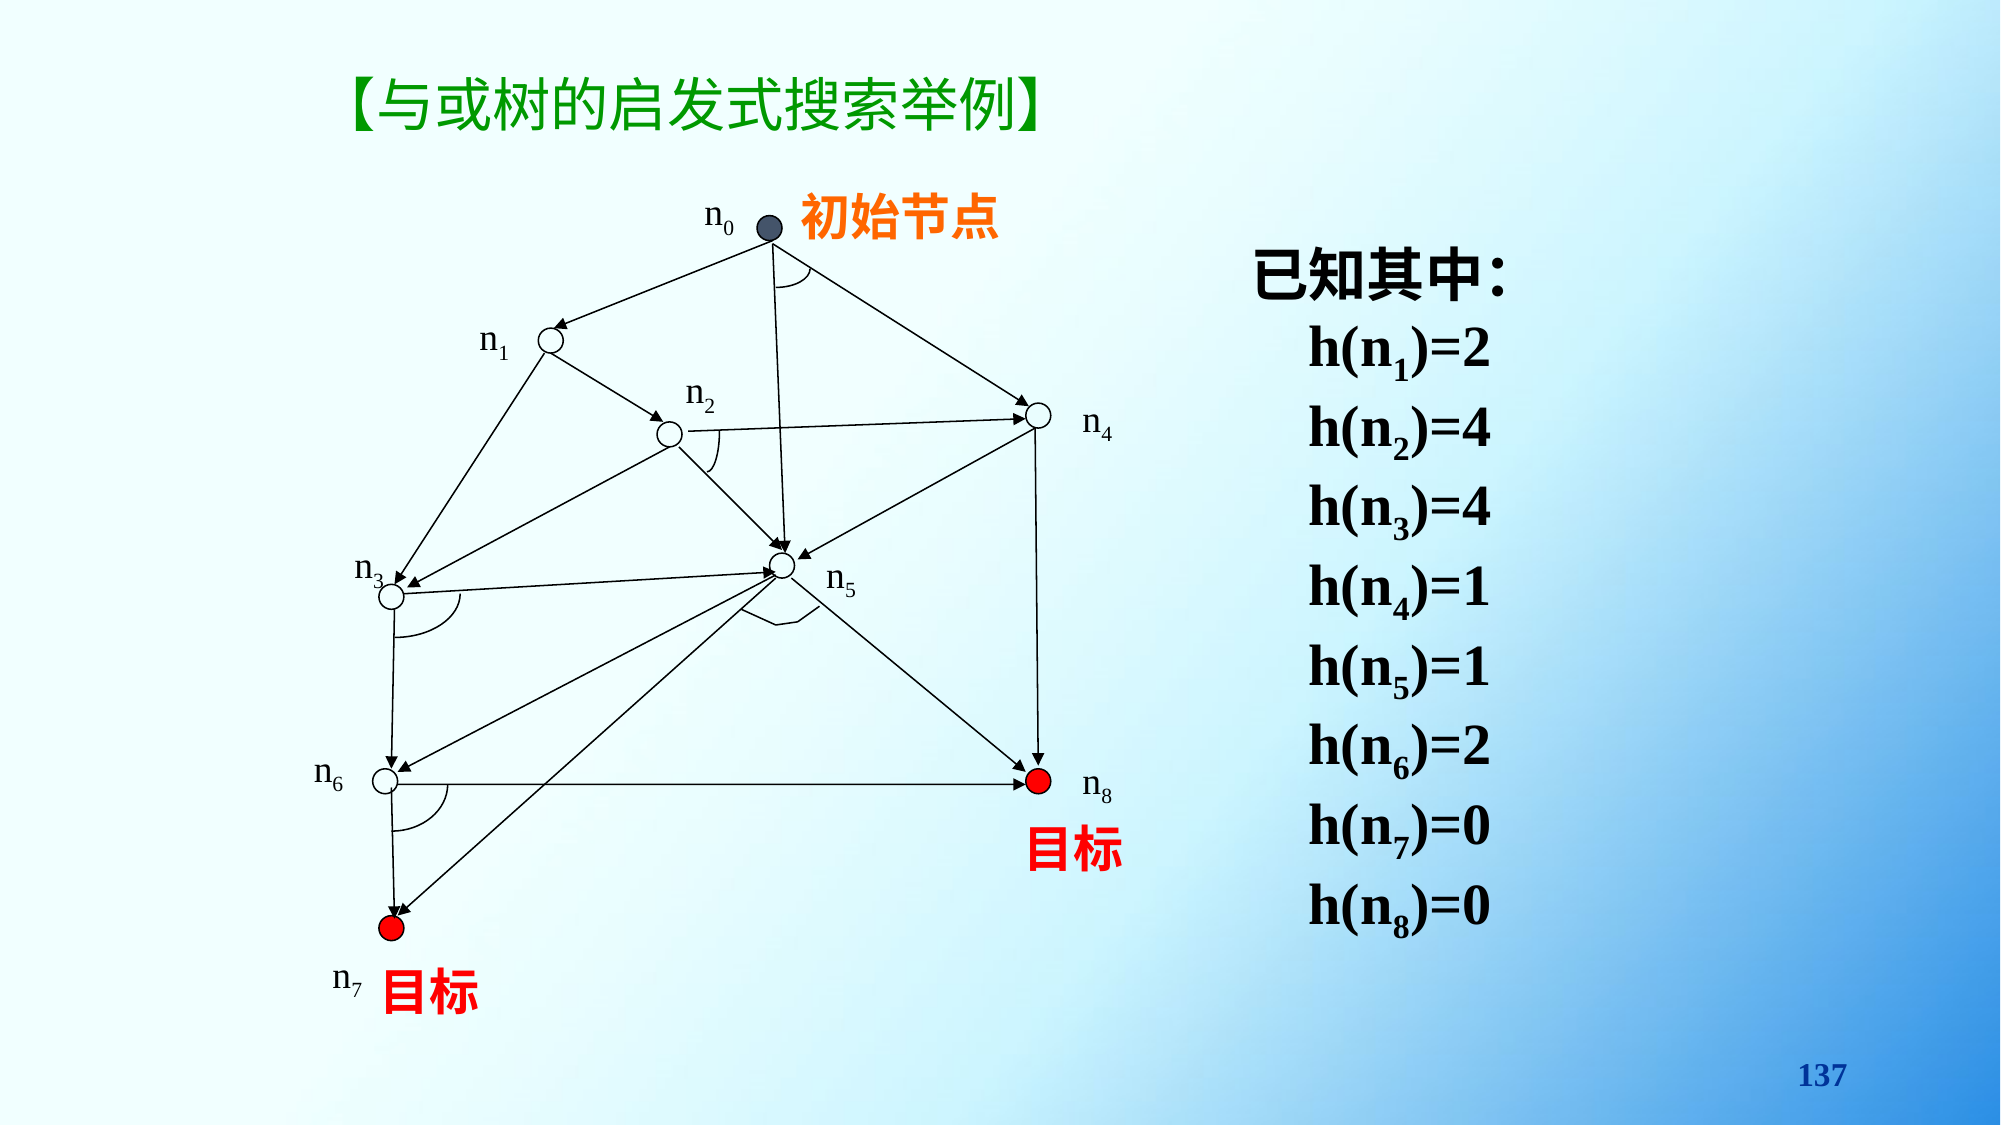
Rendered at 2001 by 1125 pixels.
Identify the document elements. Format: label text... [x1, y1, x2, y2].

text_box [298, 178, 1140, 1029]
text_box 已知其中： h(n1)=2 h(n2)=4 h(n3)=4 h(n4)=1 h(n5)=1 h(n6)=2 h(n7)=0 h(n8)=0 [1235, 230, 1541, 953]
slide_number 137 [1412, 1042, 1863, 1103]
picture [0, 0, 2001, 1125]
title 【与或树的启发式搜索举例】 [302, 52, 1236, 164]
